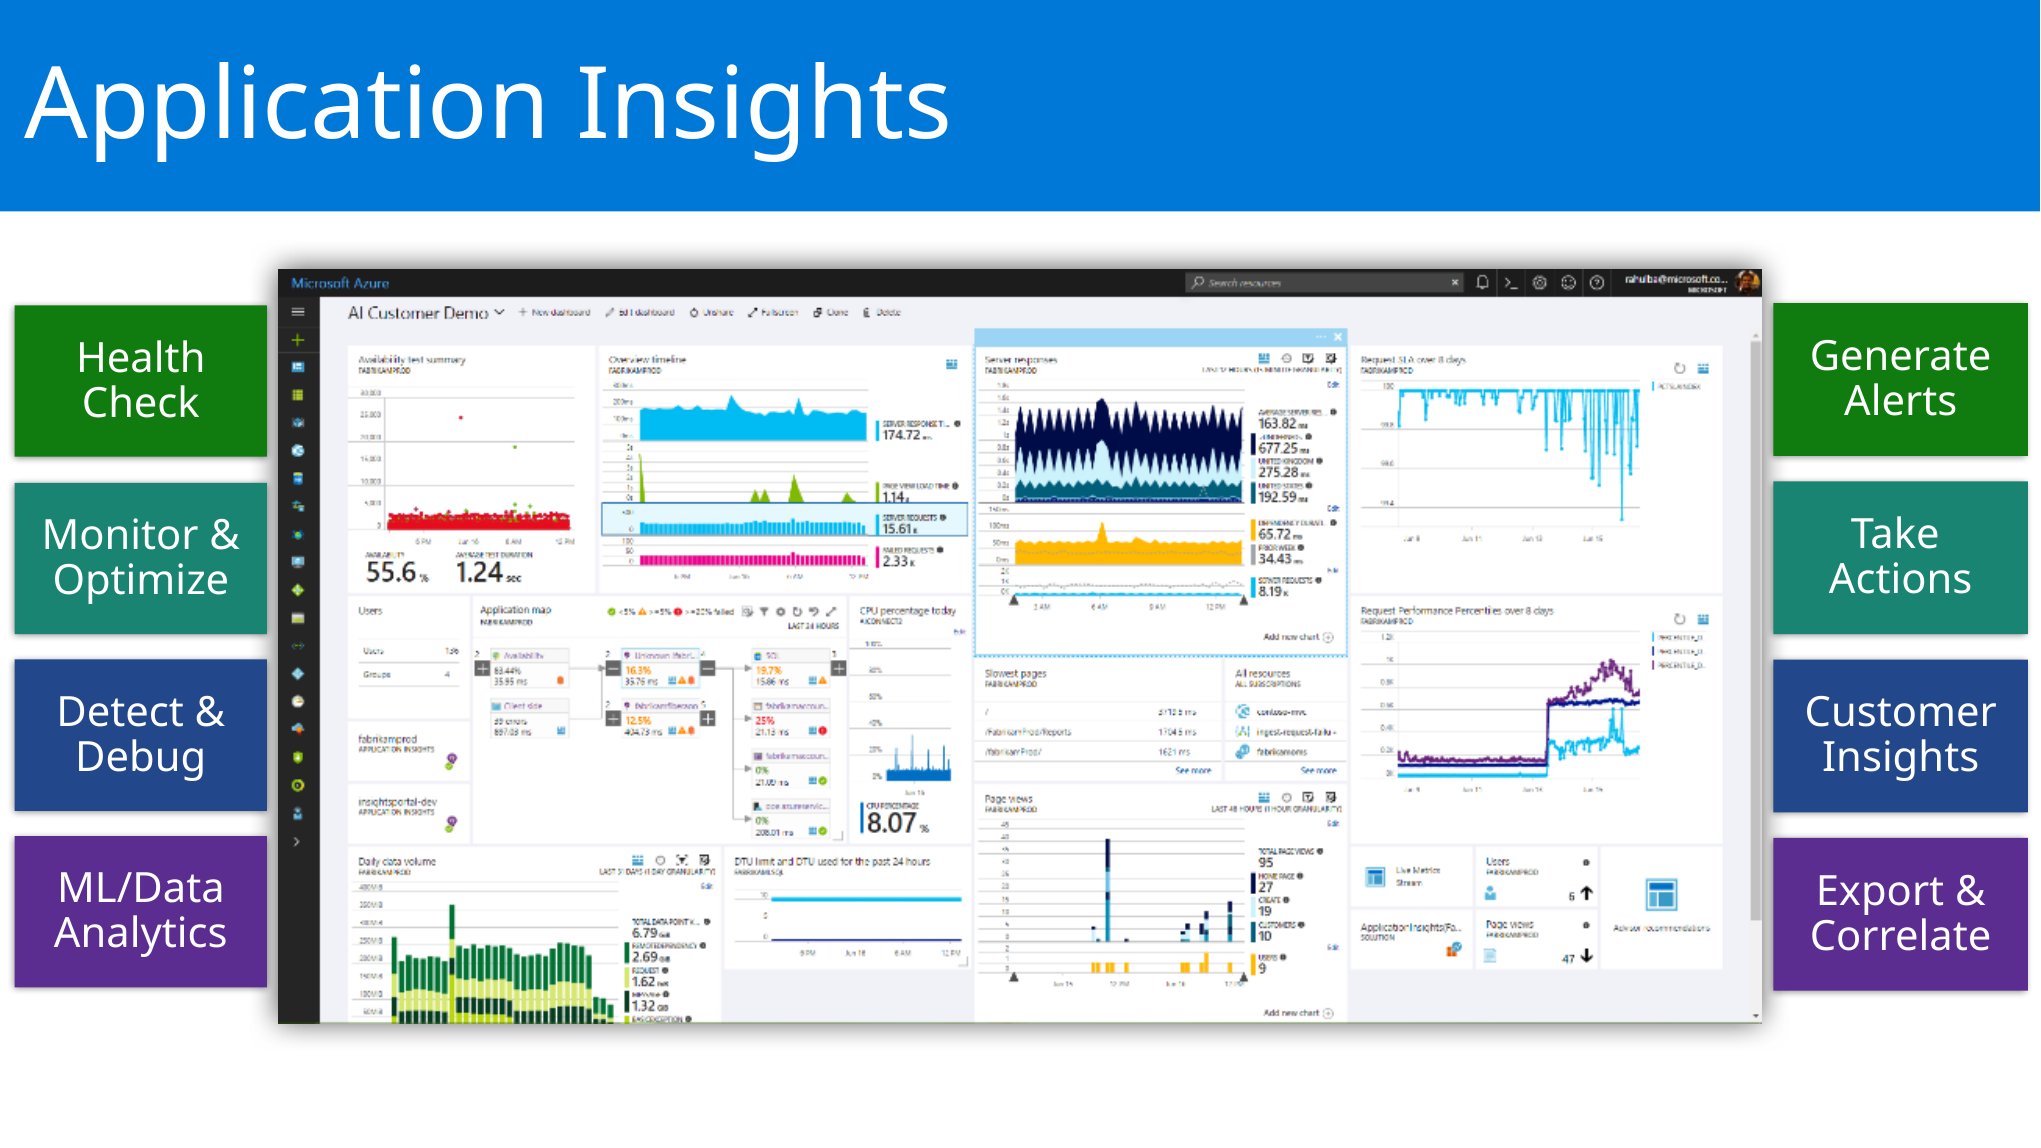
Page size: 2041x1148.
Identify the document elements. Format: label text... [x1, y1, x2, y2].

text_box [14, 247, 268, 1046]
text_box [1773, 247, 2029, 1046]
picture [278, 269, 1763, 1024]
text_box Application Insights [0, 0, 2040, 212]
